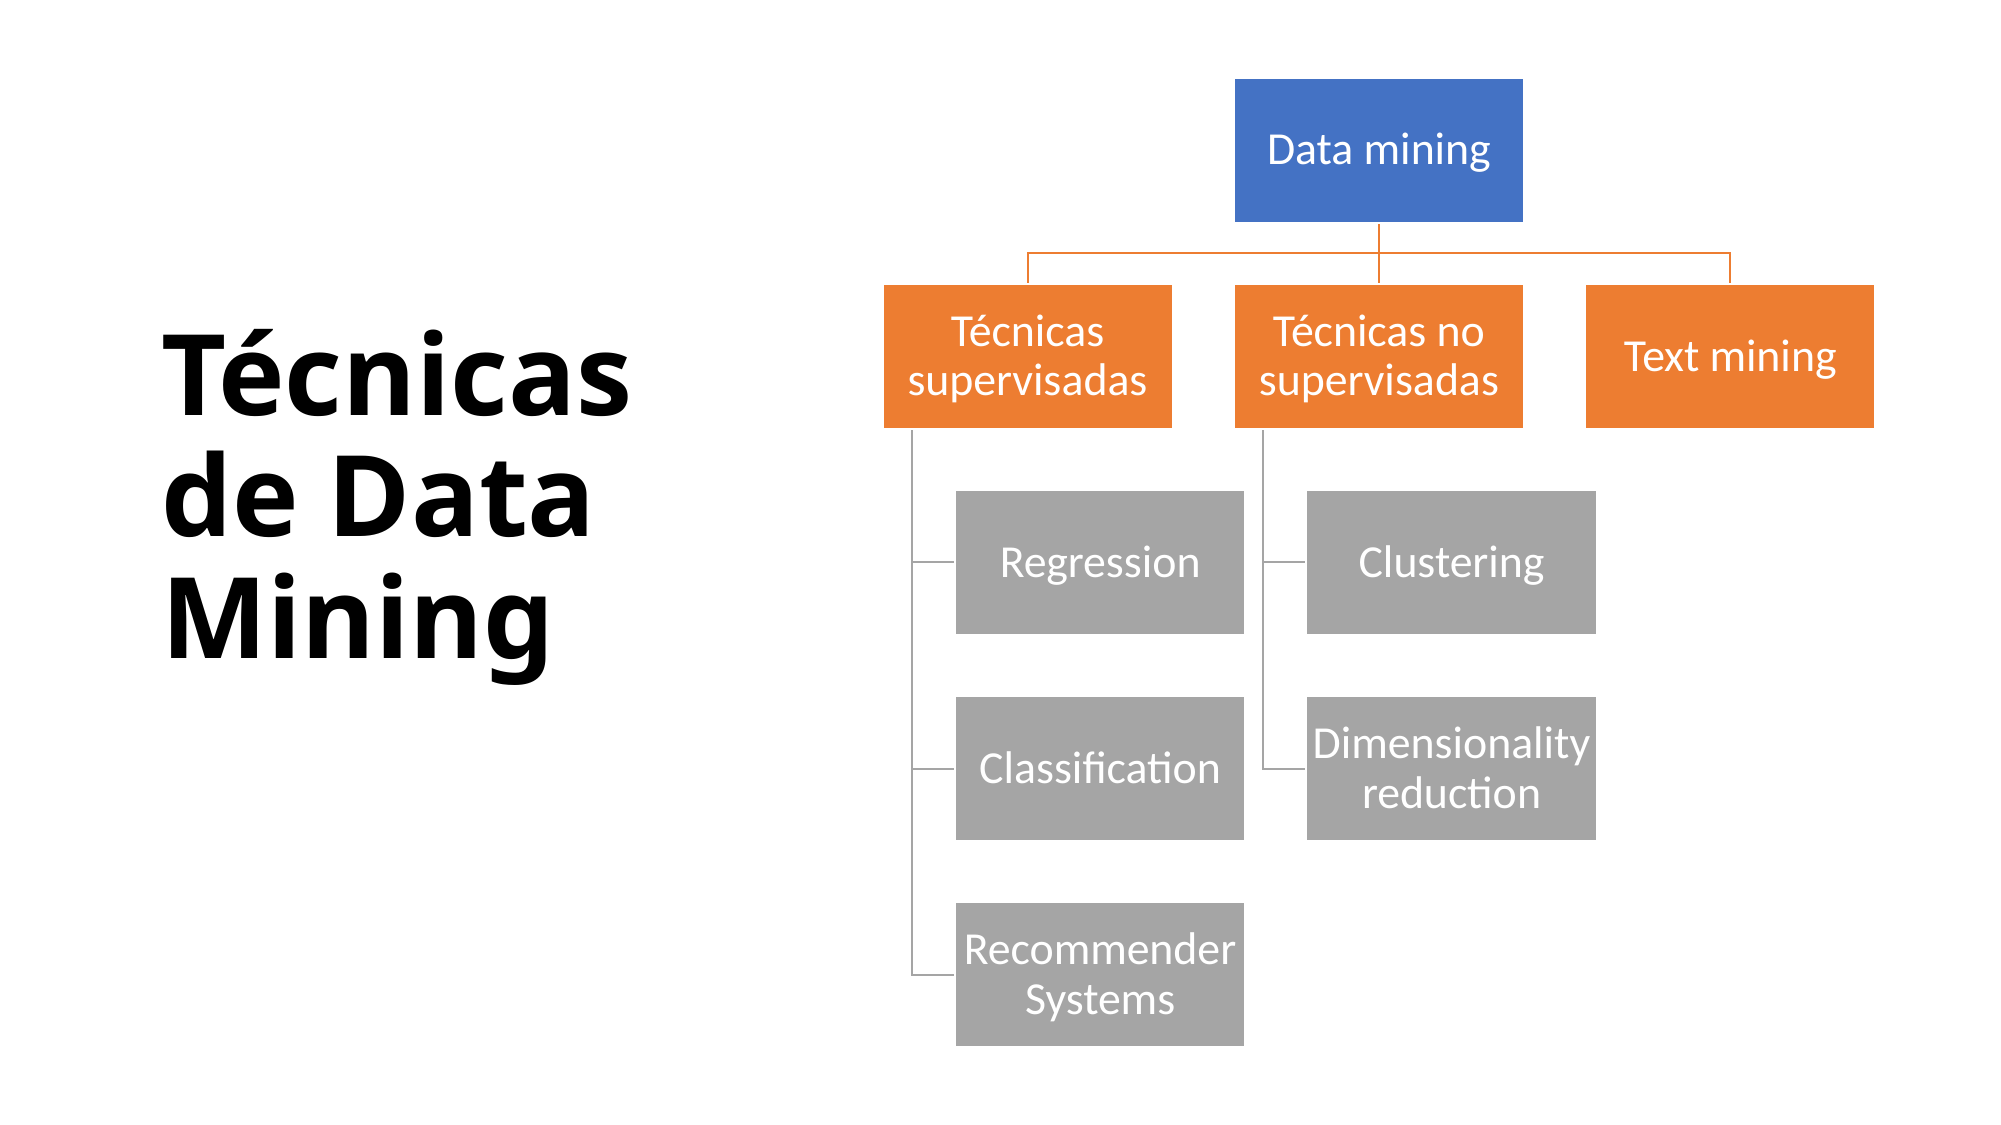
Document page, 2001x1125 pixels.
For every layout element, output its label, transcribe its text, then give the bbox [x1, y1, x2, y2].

text_box Técnicas de Data Mining [145, 104, 759, 690]
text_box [847, 77, 1911, 1048]
